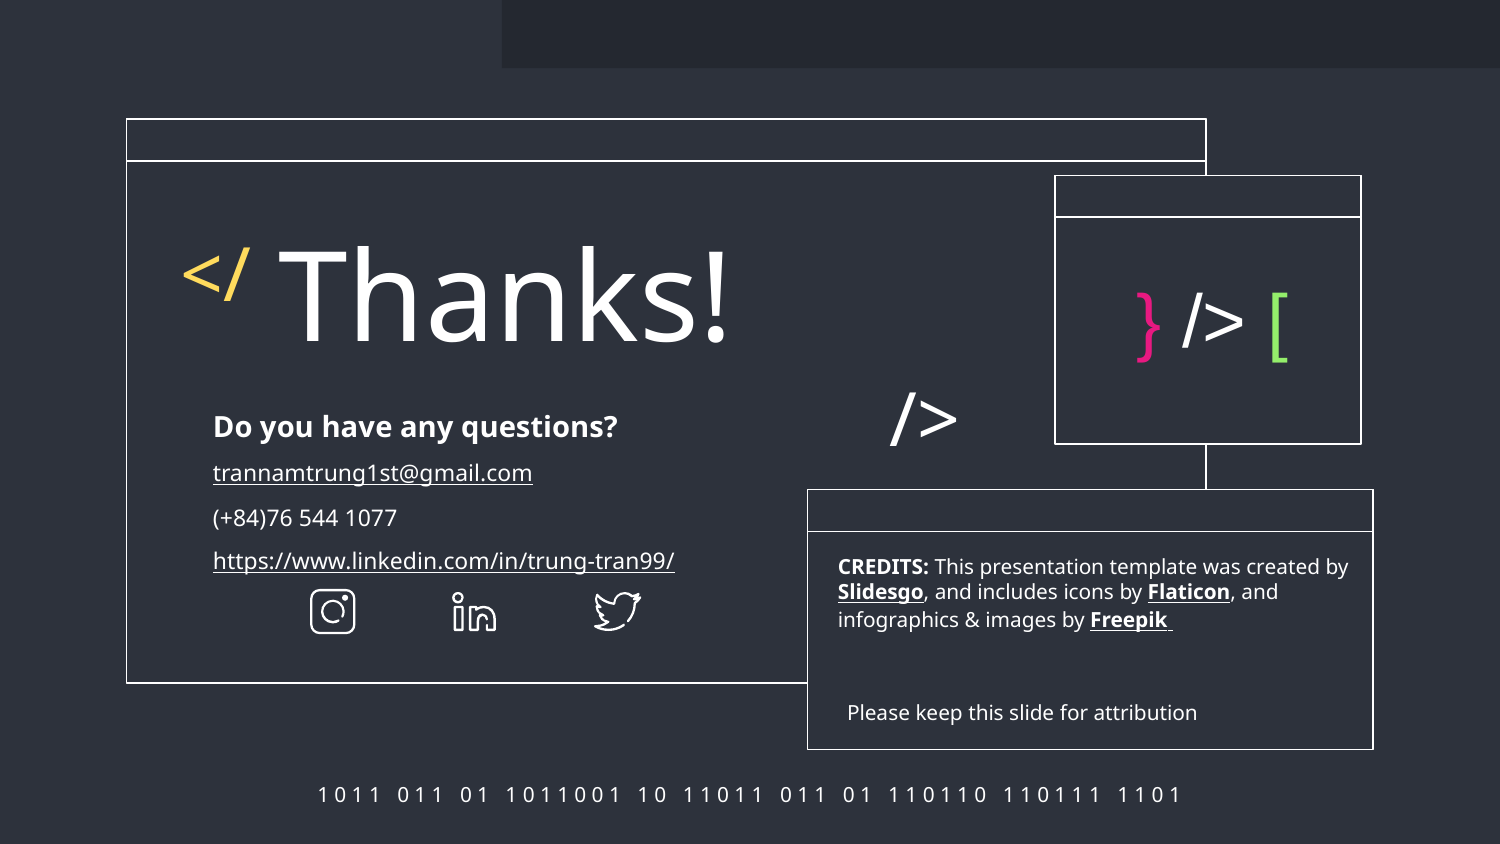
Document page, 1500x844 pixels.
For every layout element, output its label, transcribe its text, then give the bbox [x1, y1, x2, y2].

text_box Please keep this slide for attribution [832, 684, 1367, 730]
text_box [1054, 175, 1362, 445]
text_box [451, 591, 497, 632]
text_box </ [165, 227, 281, 327]
title Thanks! [278, 201, 819, 366]
subtitle Do you have any questions? trannamtrung1st@gmail.com (+84)76 544 1077 https://www.linkedin.com/in/trung-tran99/ [197, 375, 798, 540]
text_box /> [874, 372, 990, 472]
text_box [593, 592, 642, 632]
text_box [309, 588, 356, 635]
